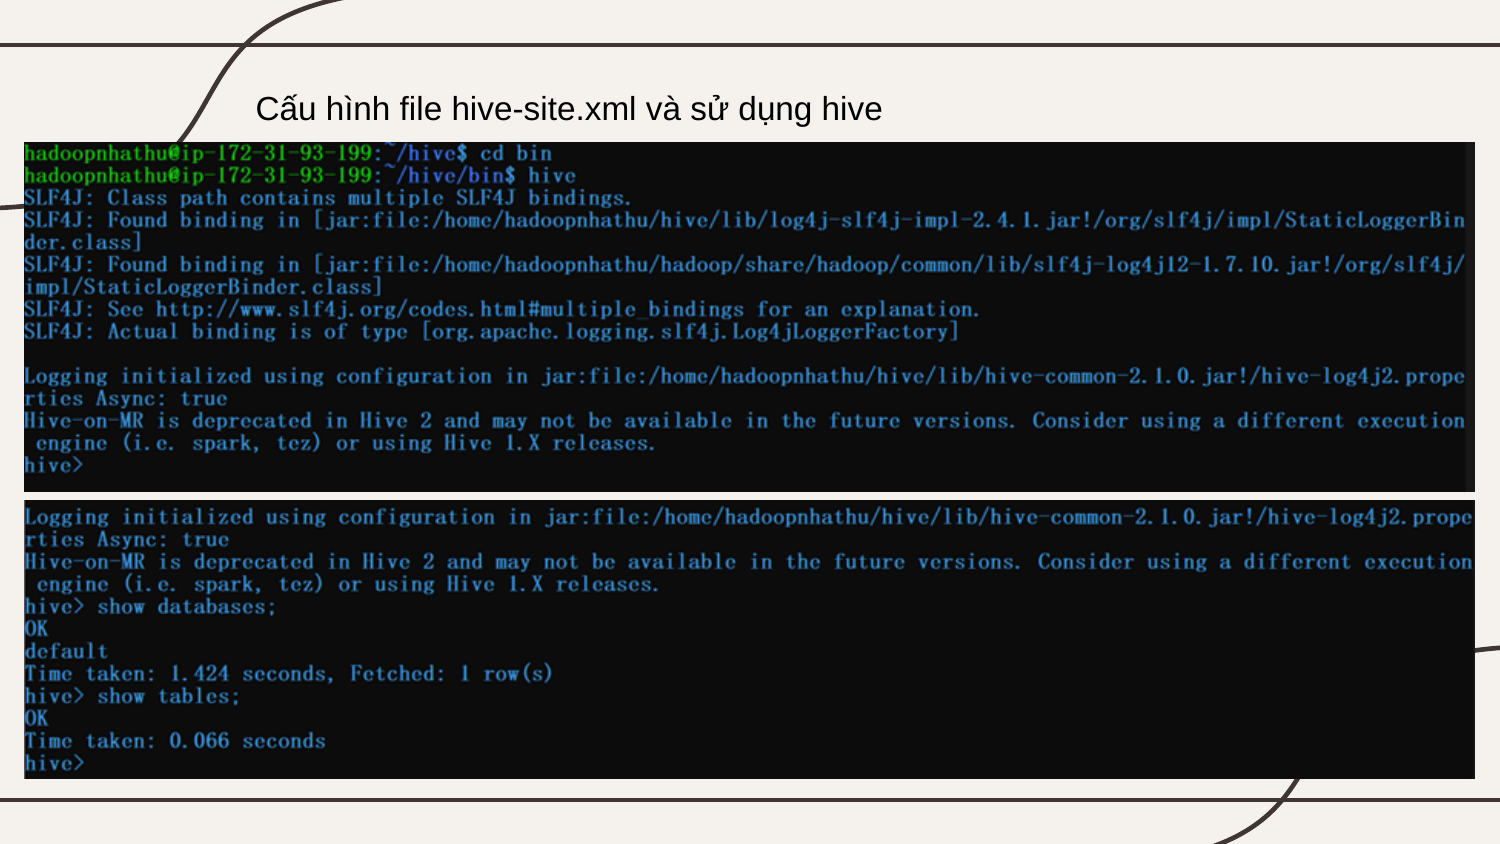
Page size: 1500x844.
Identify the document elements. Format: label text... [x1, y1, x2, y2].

picture [24, 500, 1476, 779]
text_box Cấu hình file hive-site.xml và sử dụng hive [240, 71, 1073, 140]
picture [24, 142, 1476, 492]
